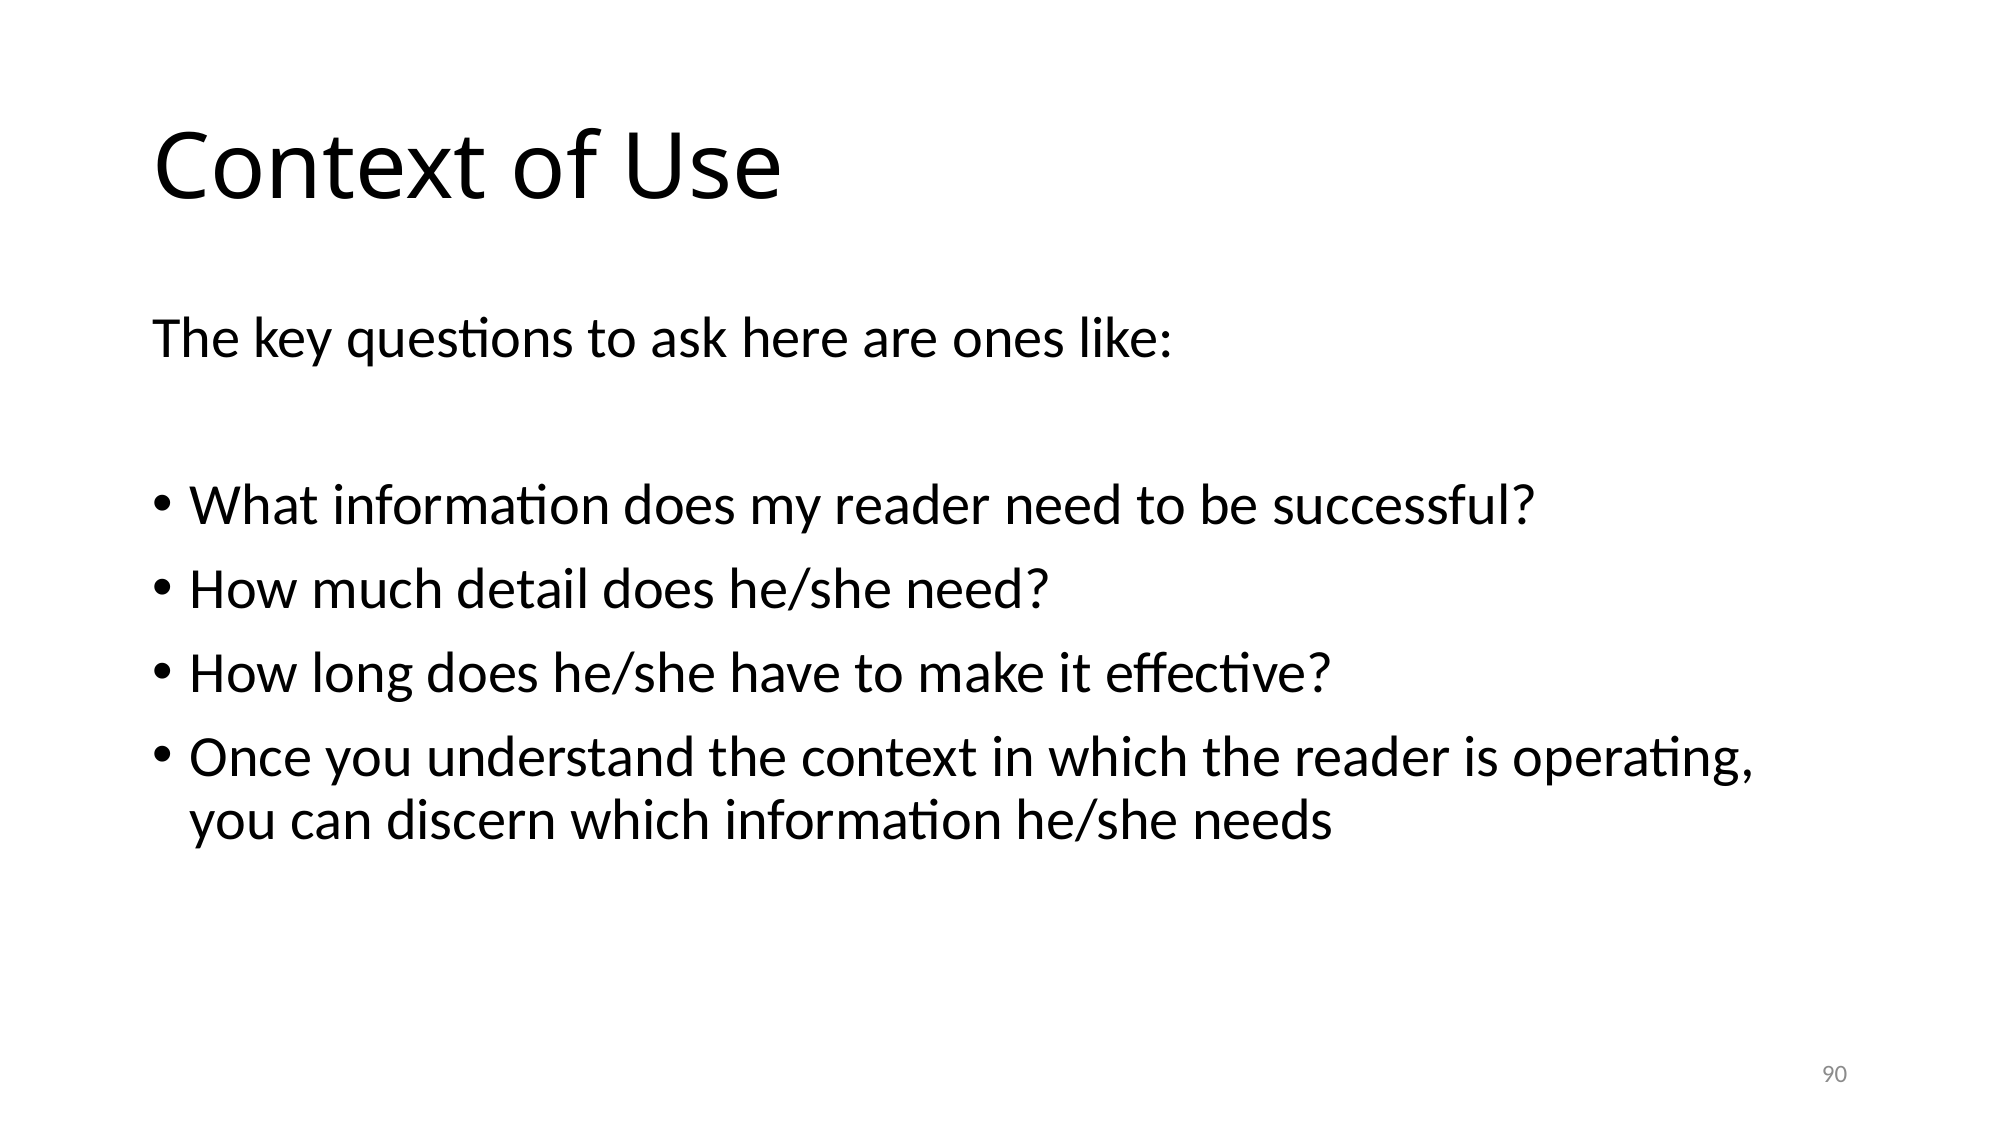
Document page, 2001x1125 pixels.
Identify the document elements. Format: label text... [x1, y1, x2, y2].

title Context of Use [137, 59, 1863, 278]
list The key questions to ask here are ones like: What information does my reader need to be successful? How much detail does he/she need? How long does he/she have to make it effective? Once you understand the context in which the reader is operating, you can discern which information he/she needs [137, 299, 1863, 1014]
slide_number 90 [1412, 1042, 1863, 1103]
